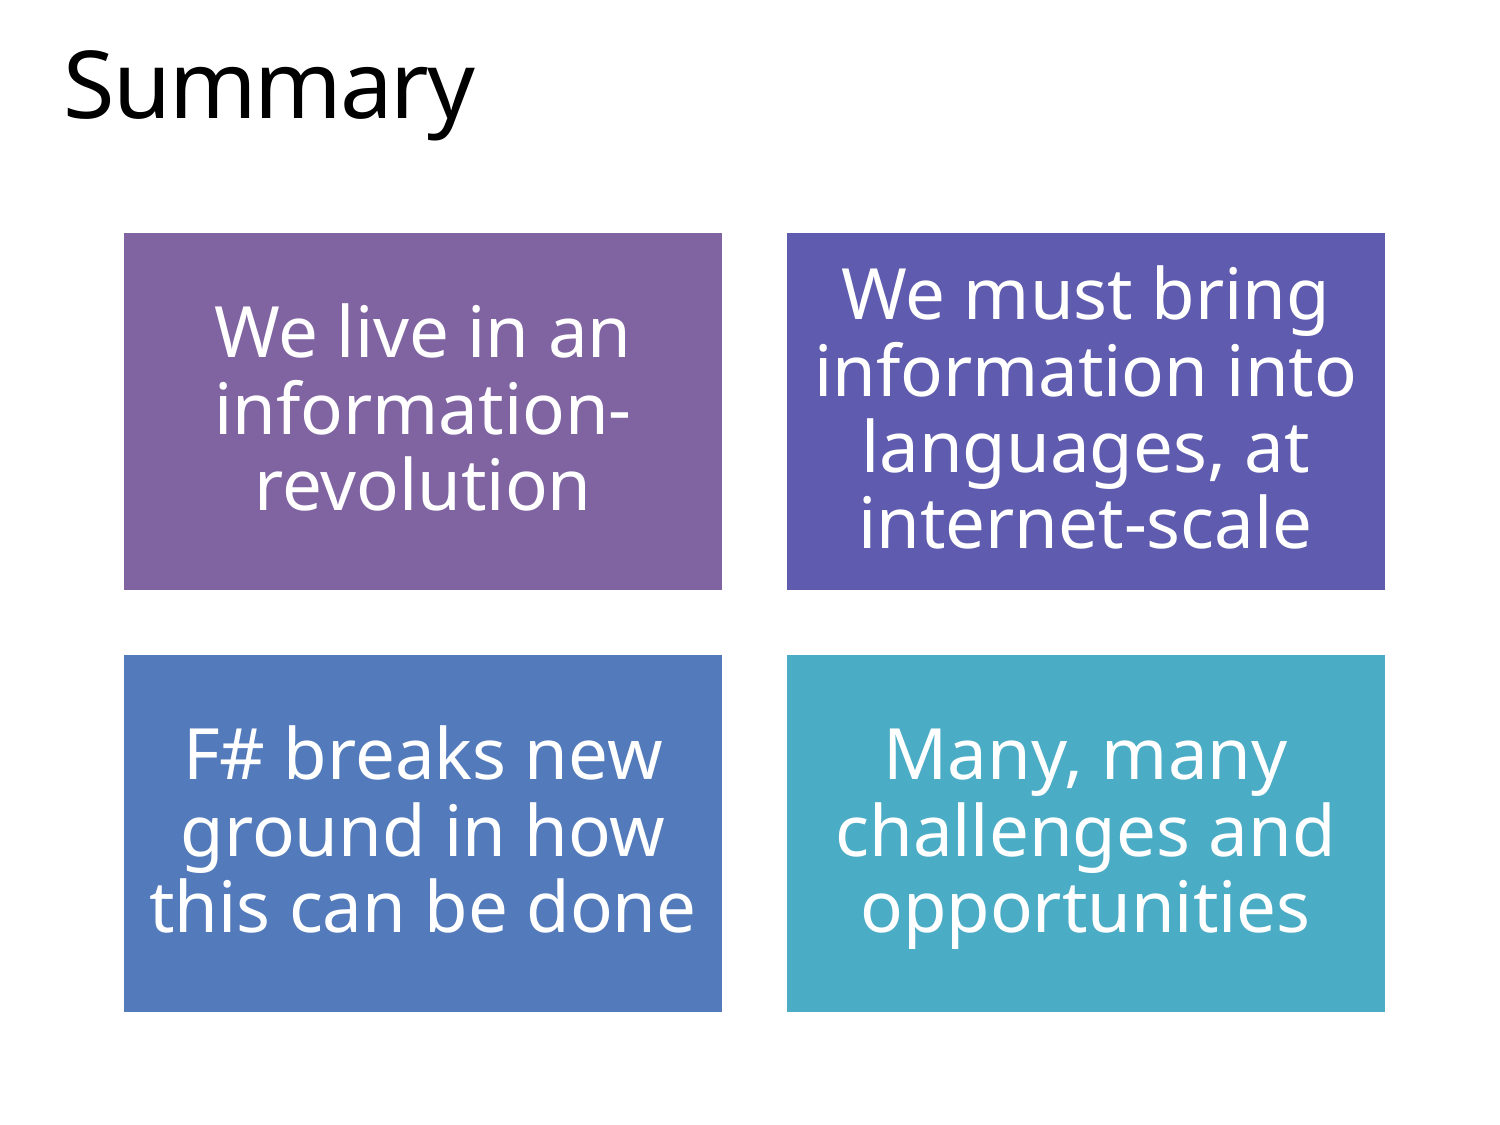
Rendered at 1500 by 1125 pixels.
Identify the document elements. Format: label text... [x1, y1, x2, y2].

title Summary [63, 37, 1436, 140]
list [31, 230, 1478, 1015]
